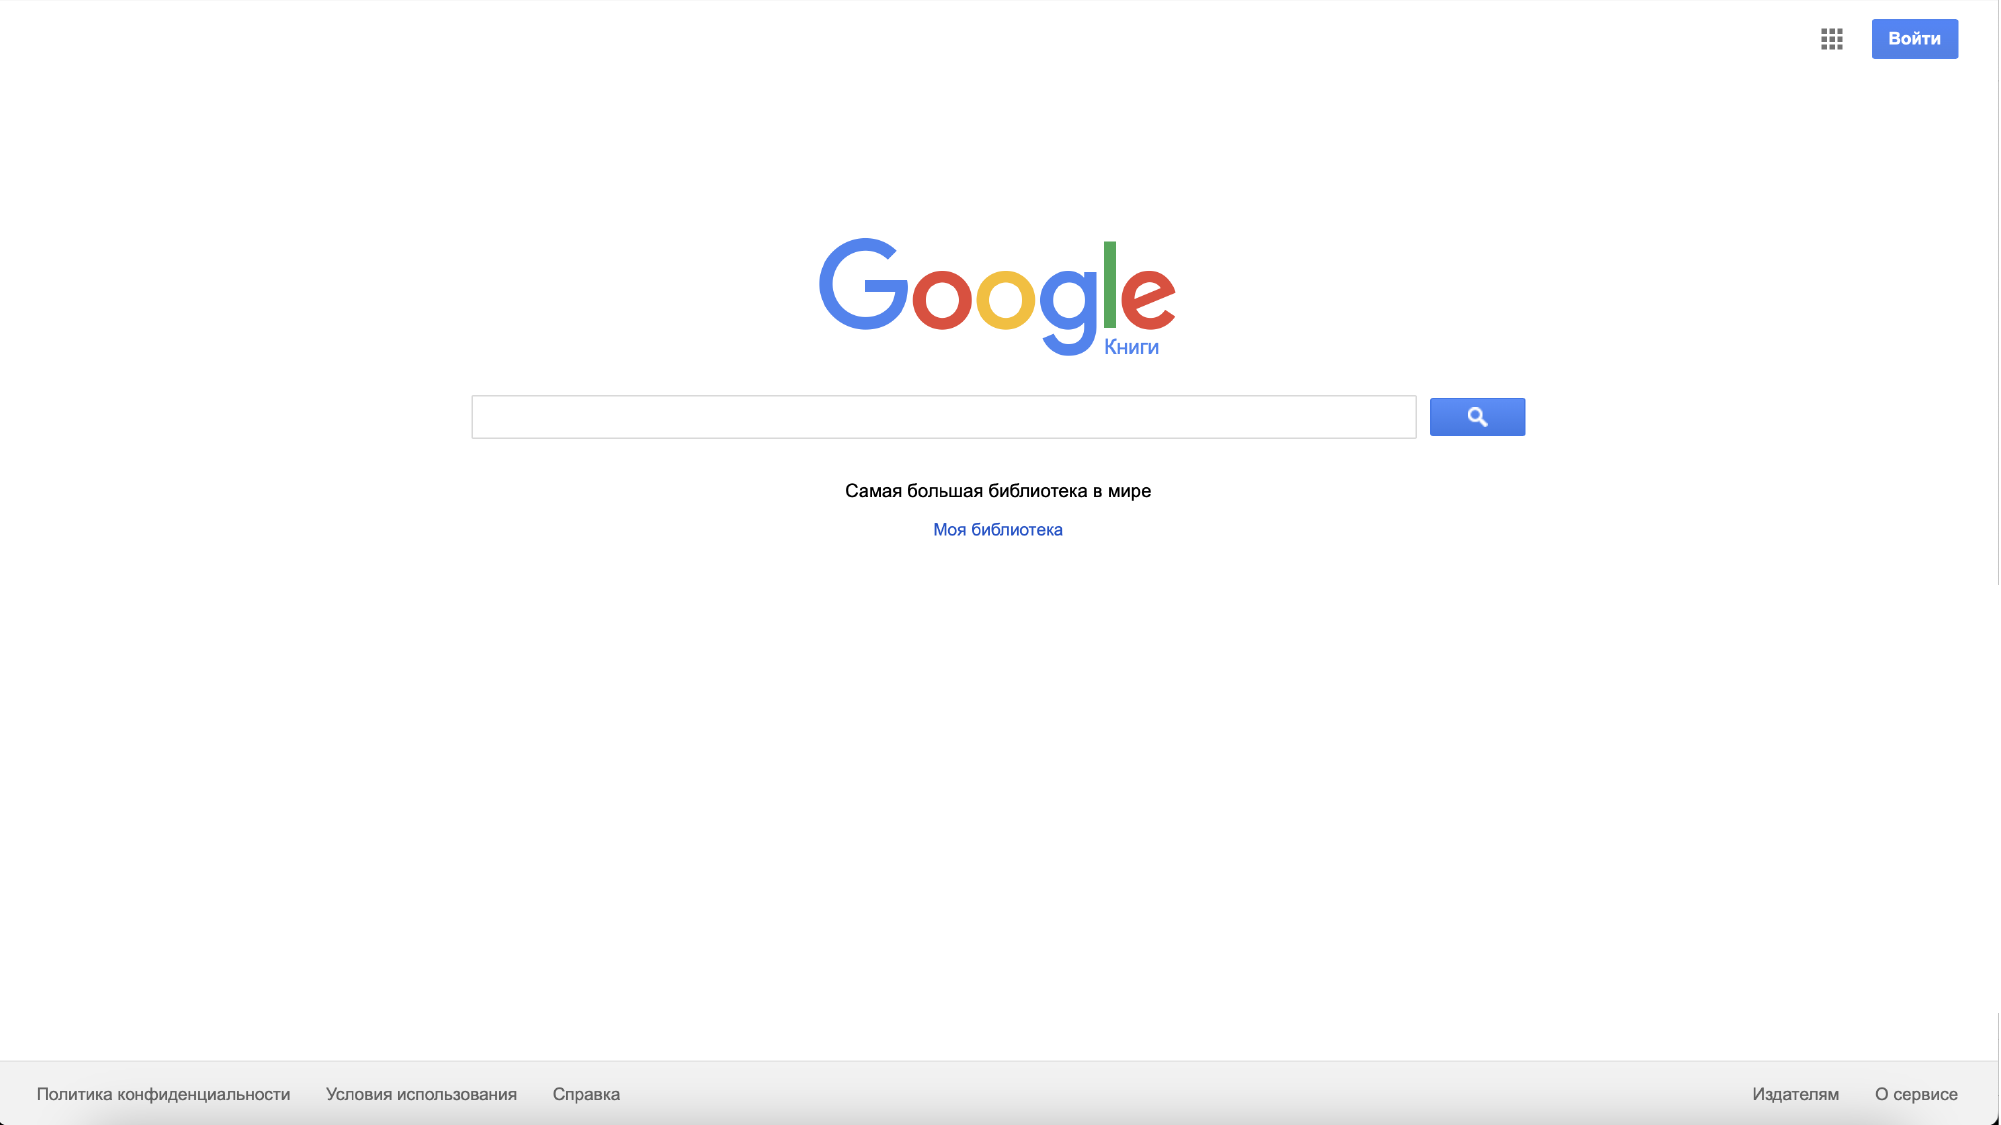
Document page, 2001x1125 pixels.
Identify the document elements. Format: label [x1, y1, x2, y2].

picture [0, 1012, 1999, 1125]
picture [0, 0, 1999, 585]
